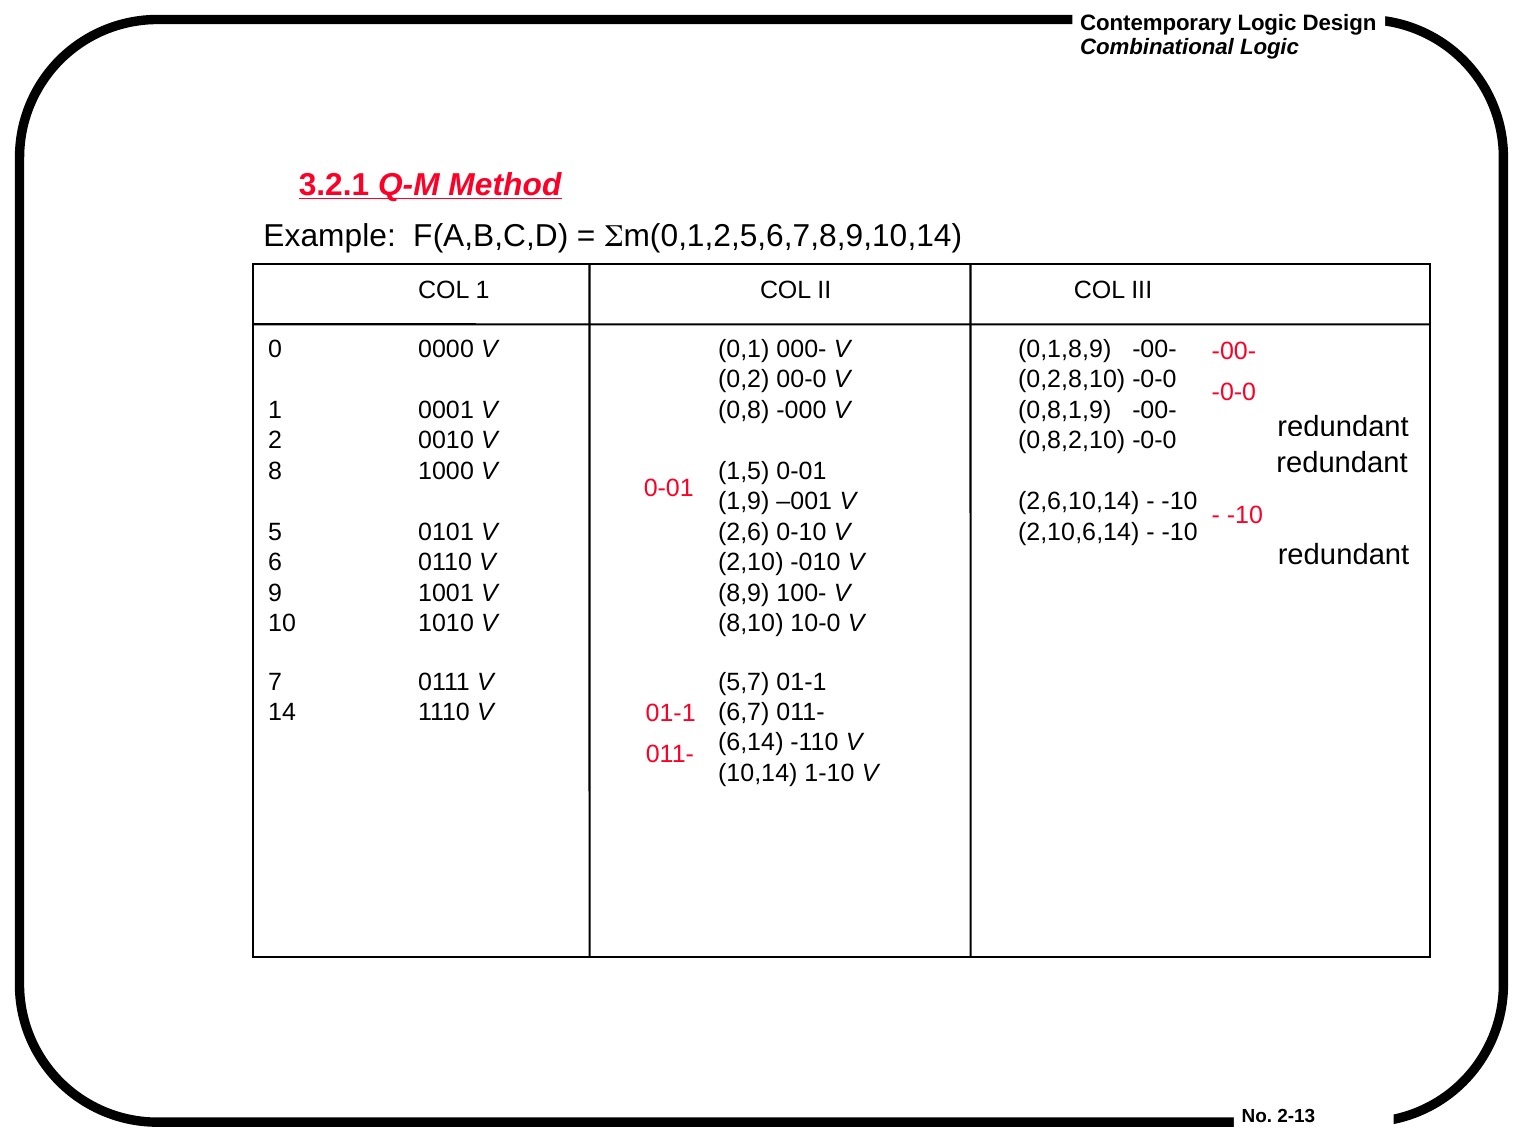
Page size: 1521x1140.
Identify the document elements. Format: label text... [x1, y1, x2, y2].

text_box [253, 263, 1431, 958]
text_box Example: F(A,B,C,D) = m(0,1,2,5,6,7,8,9,10,14) [255, 217, 971, 257]
title 3.2.1 Q-M Method [288, 165, 575, 207]
